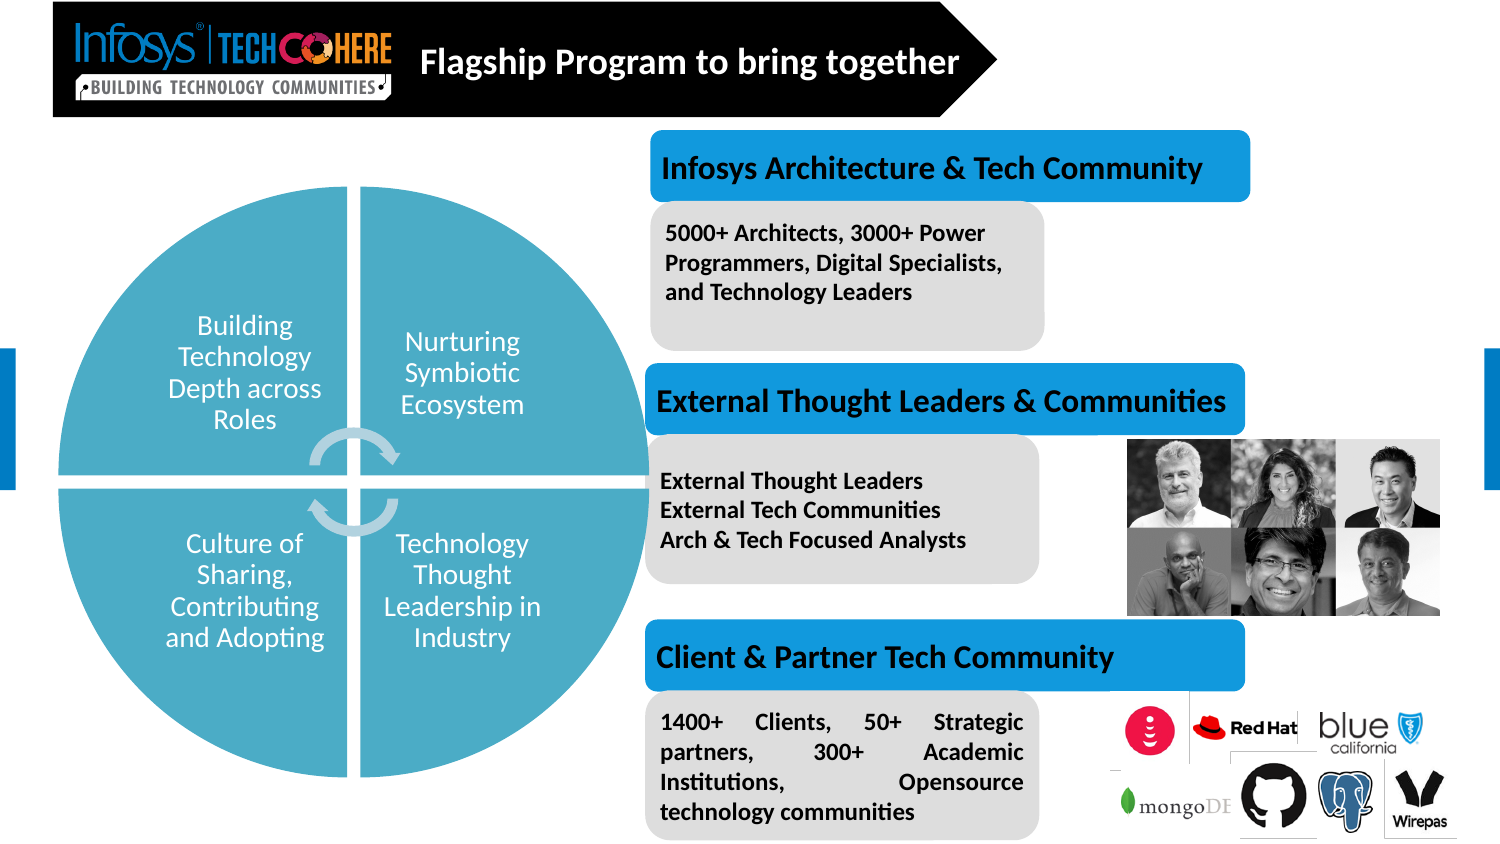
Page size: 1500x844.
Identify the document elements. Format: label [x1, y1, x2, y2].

text_box [644, 619, 1246, 841]
text_box [1044, 363, 1246, 585]
text_box [650, 129, 1251, 352]
picture [1109, 691, 1457, 840]
text_box [52, 1, 998, 118]
picture [1127, 439, 1440, 616]
text_box [0, 148, 1038, 816]
